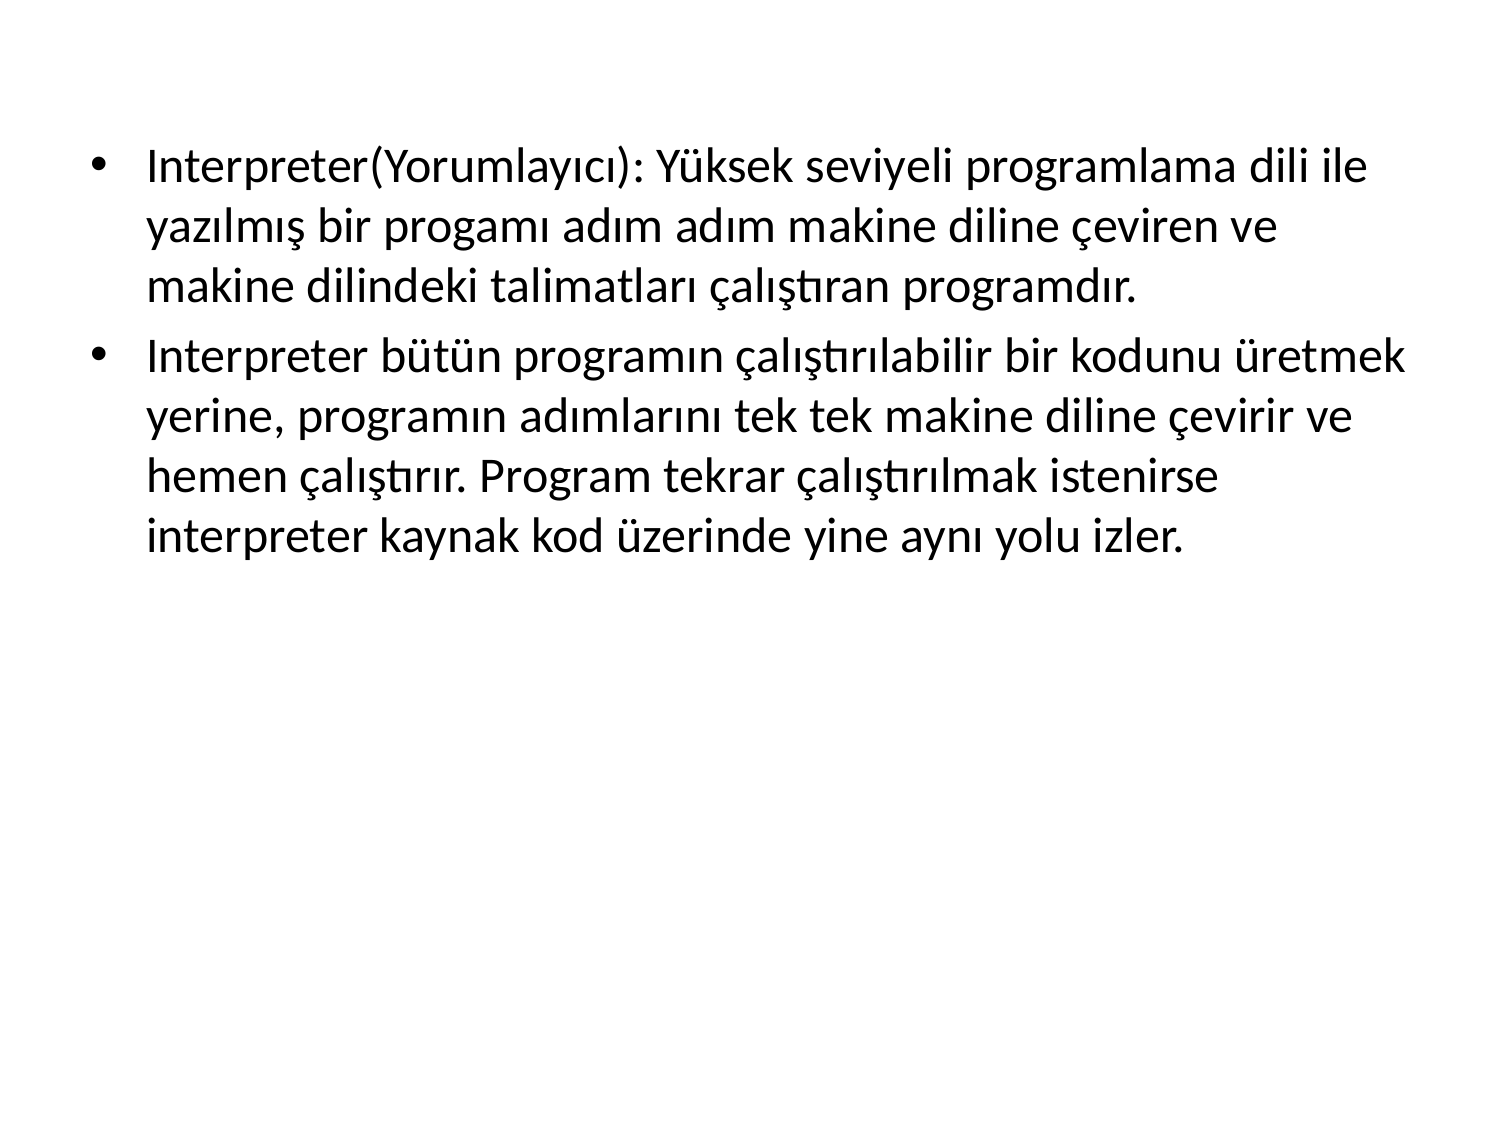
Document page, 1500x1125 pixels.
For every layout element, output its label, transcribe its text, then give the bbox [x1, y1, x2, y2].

list Interpreter(Yorumlayıcı): Yüksek seviyeli programlama dili ile yazılmış bir progamı adım adım makine diline çeviren ve makine dilindeki talimatları çalıştıran programdır. Interpreter bütün programın çalıştırılabilir bir kodunu üretmek yerine, programın adımlarını tek tek makine diline çevirir ve hemen çalıştırır. Program tekrar çalıştırılmak istenirse interpreter kaynak kod üzerinde yine aynı yolu izler. [75, 125, 1425, 1005]
